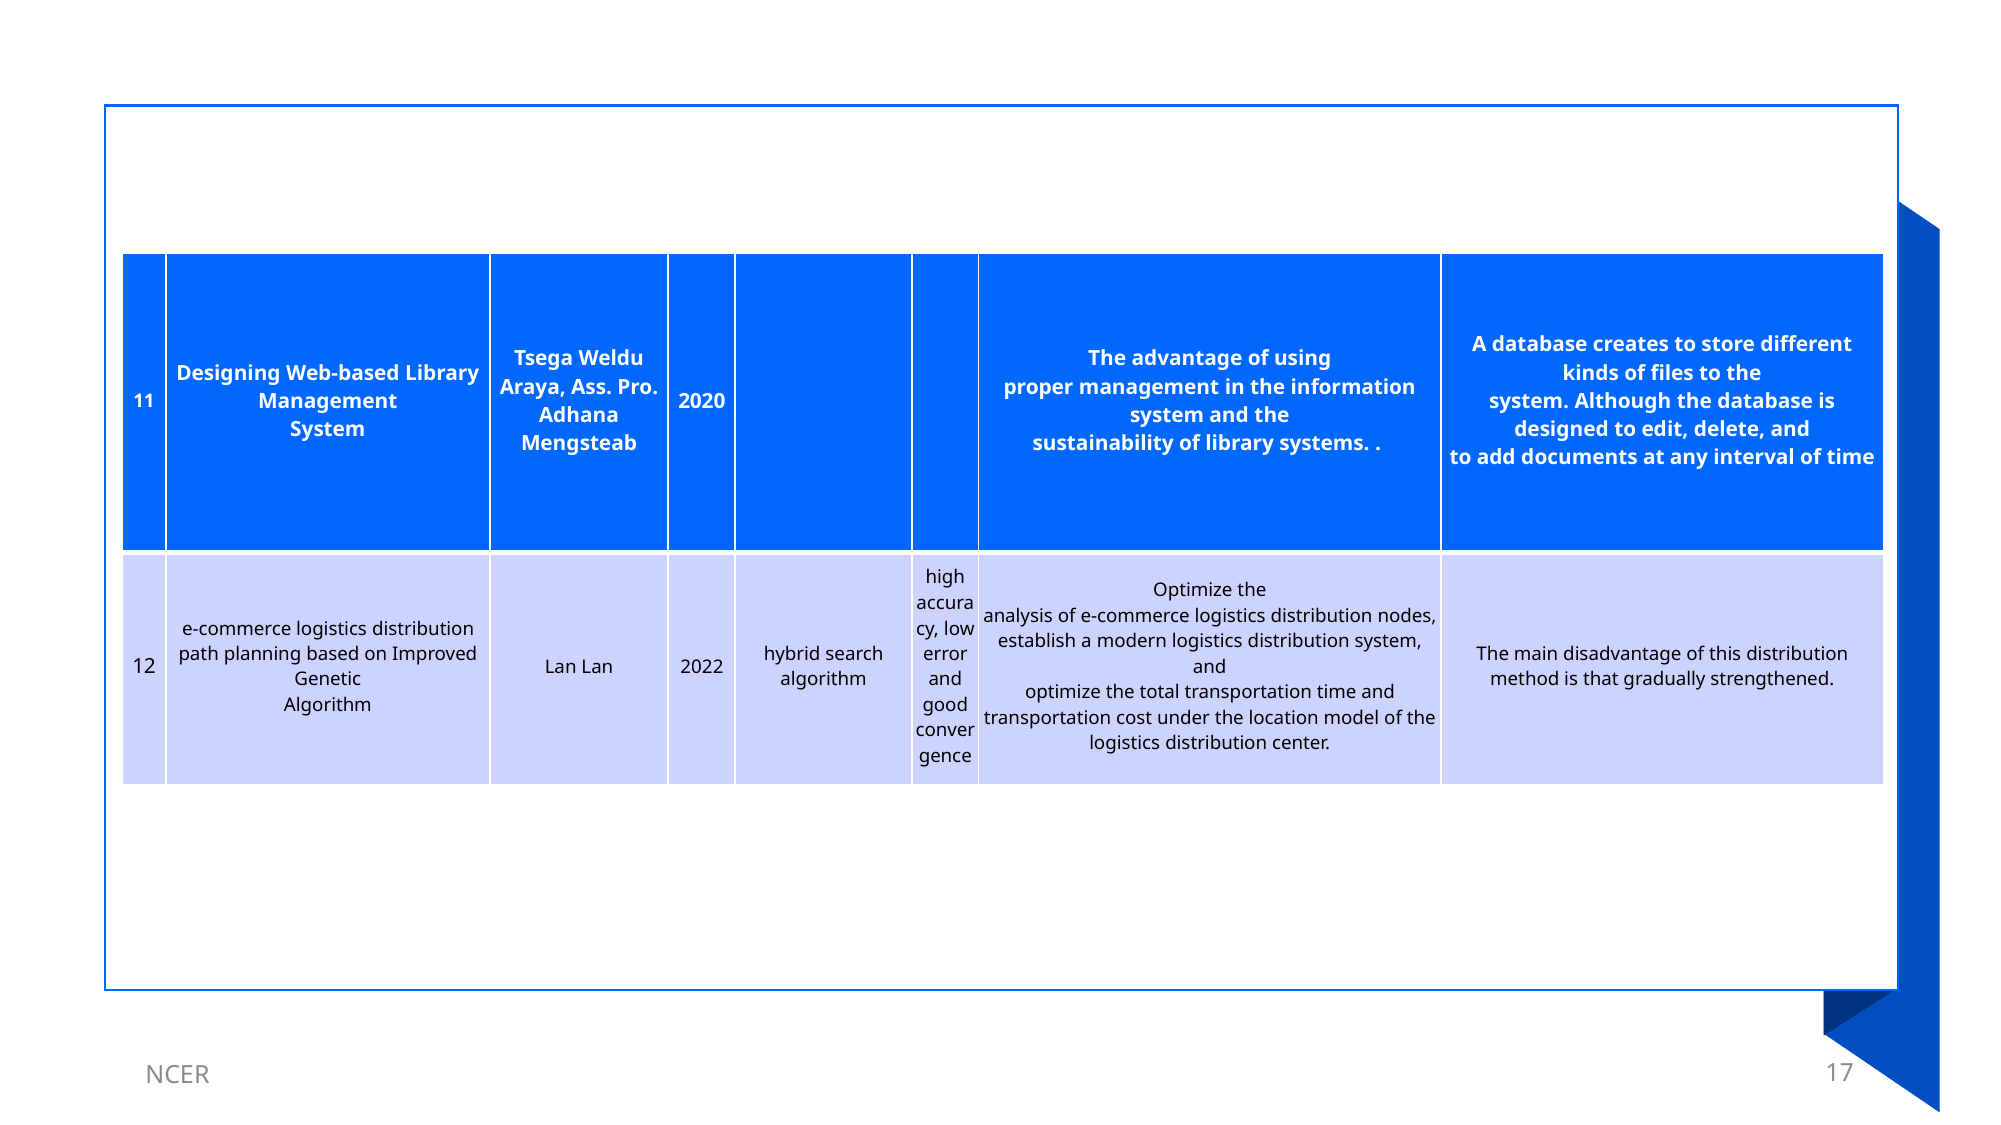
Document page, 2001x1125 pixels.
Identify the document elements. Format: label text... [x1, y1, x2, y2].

text_box [1823, 990, 1893, 1036]
text_box [104, 105, 1899, 990]
table_header The advantage of using proper management in the information system and the sustainability of library systems. . [979, 254, 1440, 550]
slide_number 17 [1756, 1046, 1869, 1100]
table_header [736, 254, 911, 550]
table_cell 2022 [669, 555, 734, 784]
table_header 11 [123, 254, 165, 550]
table_cell e-commerce logistics distribution path planning based on Improved Genetic Algorithm [167, 555, 489, 784]
table_cell Optimize the analysis of e-commerce logistics distribution nodes, establish a modern logistics distribution system, and optimize the total transportation time and transportation cost under the location model of the logistics distribution center. [979, 555, 1440, 784]
table_cell hybrid search algorithm [736, 555, 911, 784]
text_box [1825, 201, 1940, 1113]
table_cell Lan Lan [491, 555, 667, 784]
table_header Designing Web-based Library Management System [167, 254, 489, 550]
table_header 2020 [669, 254, 734, 550]
table_cell high accuracy, low error and good convergence [913, 555, 978, 784]
table_header [913, 254, 978, 550]
table_header A database creates to store different kinds of files to the system. Although the database is designed to edit, delete, and to add documents at any interval of time [1442, 254, 1883, 550]
footer NCER [130, 1046, 1239, 1100]
table_cell 12 [123, 555, 165, 784]
table_cell The main disadvantage of this distribution method is that gradually strengthened. [1442, 555, 1883, 784]
table_header Tsega Weldu Araya, Ass. Pro. Adhana Mengsteab [491, 254, 667, 550]
